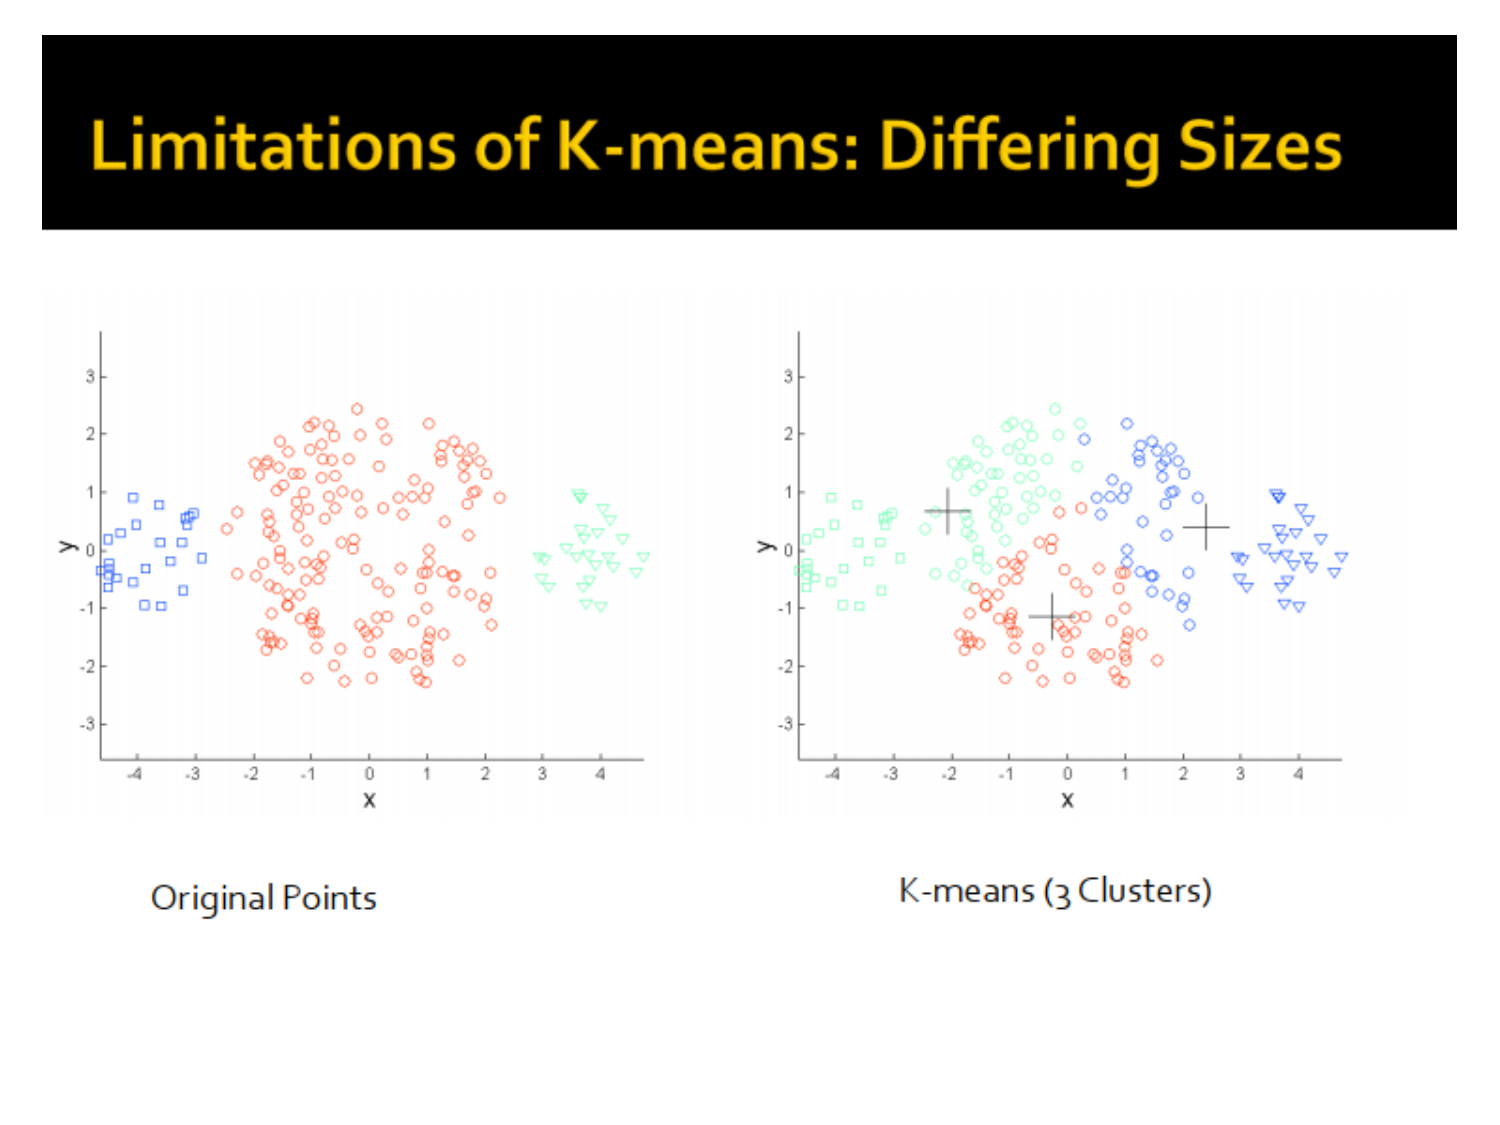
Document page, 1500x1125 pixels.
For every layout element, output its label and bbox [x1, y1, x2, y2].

picture [42, 35, 1457, 1090]
